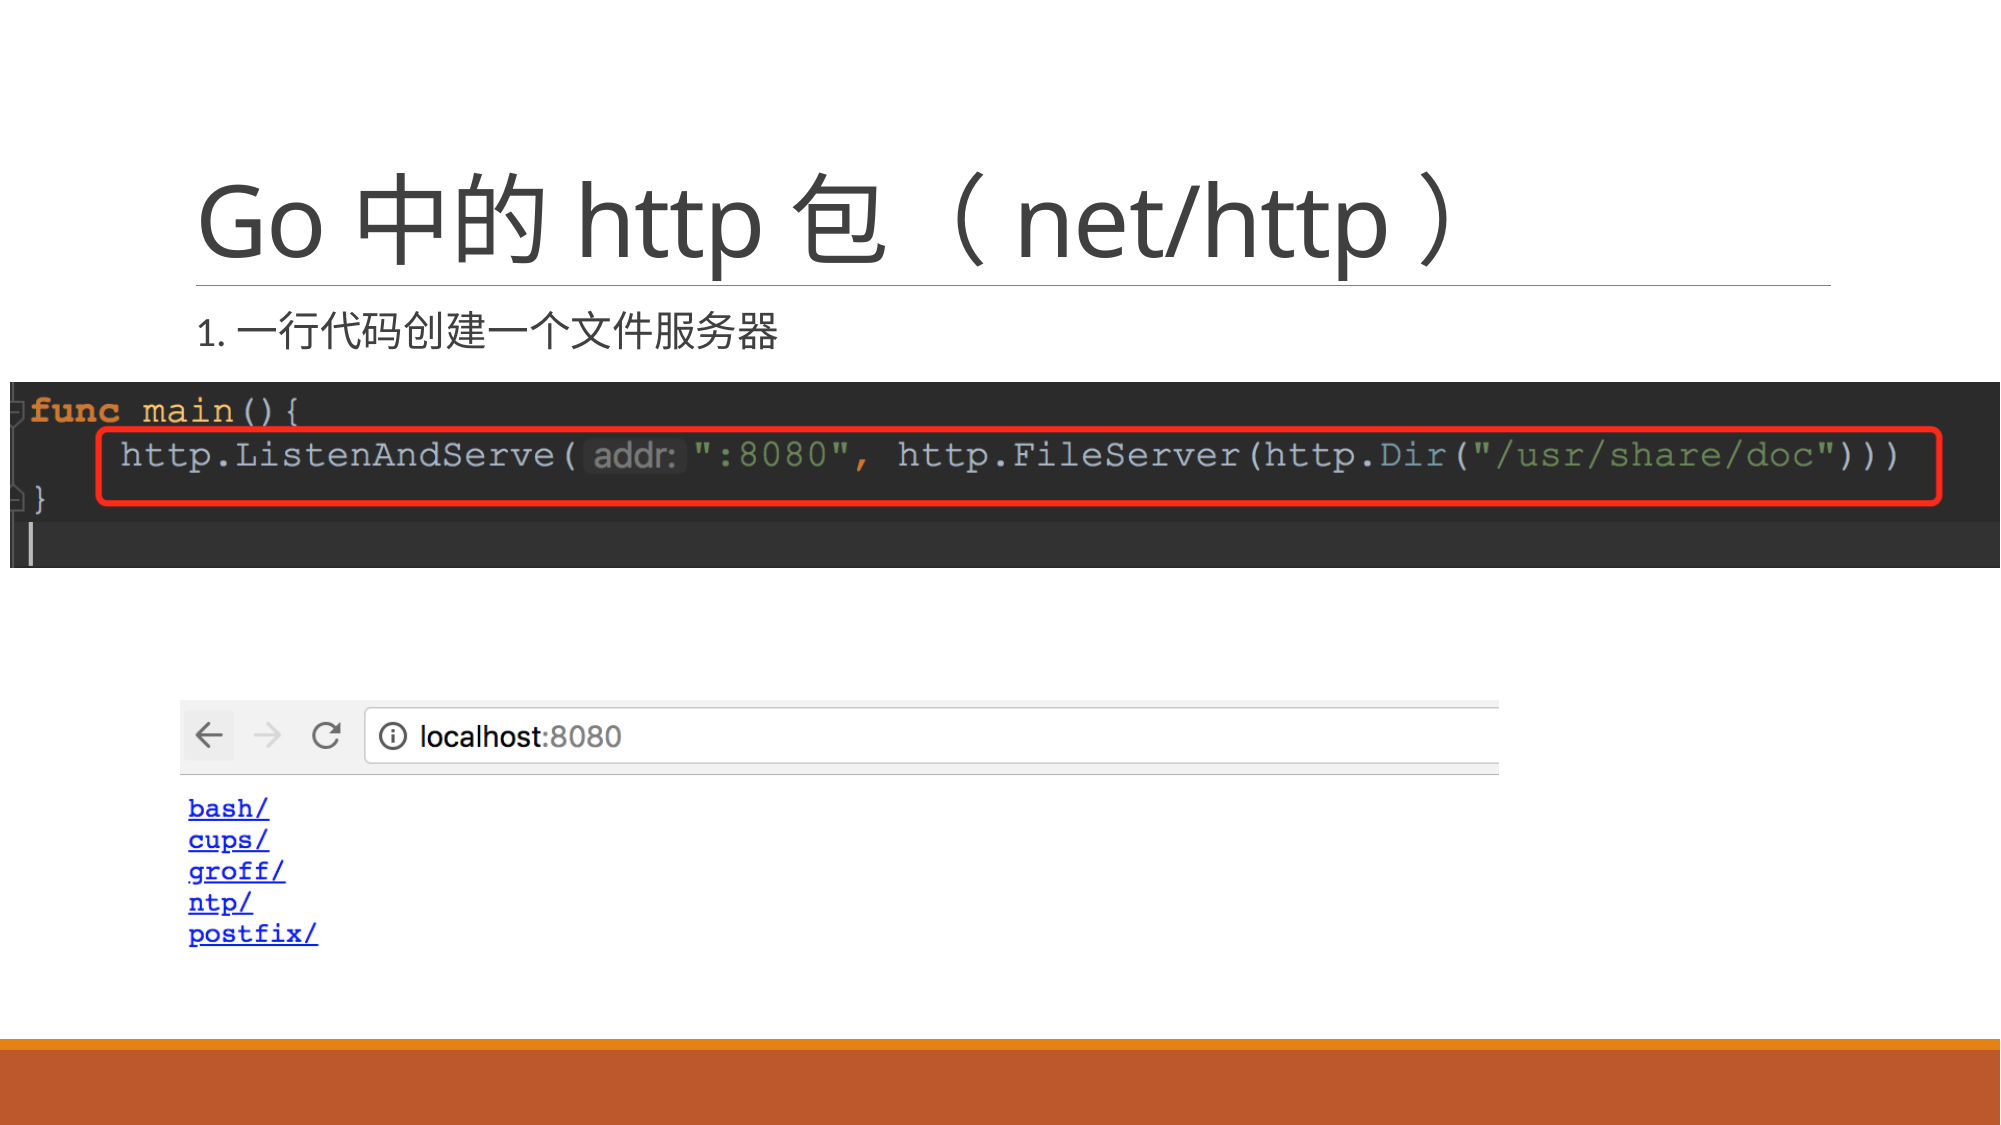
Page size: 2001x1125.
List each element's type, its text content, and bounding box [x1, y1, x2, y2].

list 1.一行代码创建一个文件服务器 [180, 578, 1830, 963]
title Go中的http包（net/http） [180, 47, 1830, 285]
picture [179, 699, 1500, 1018]
picture [9, 381, 2000, 568]
list 1.一行代码创建一个文件服务器 [180, 302, 1830, 379]
